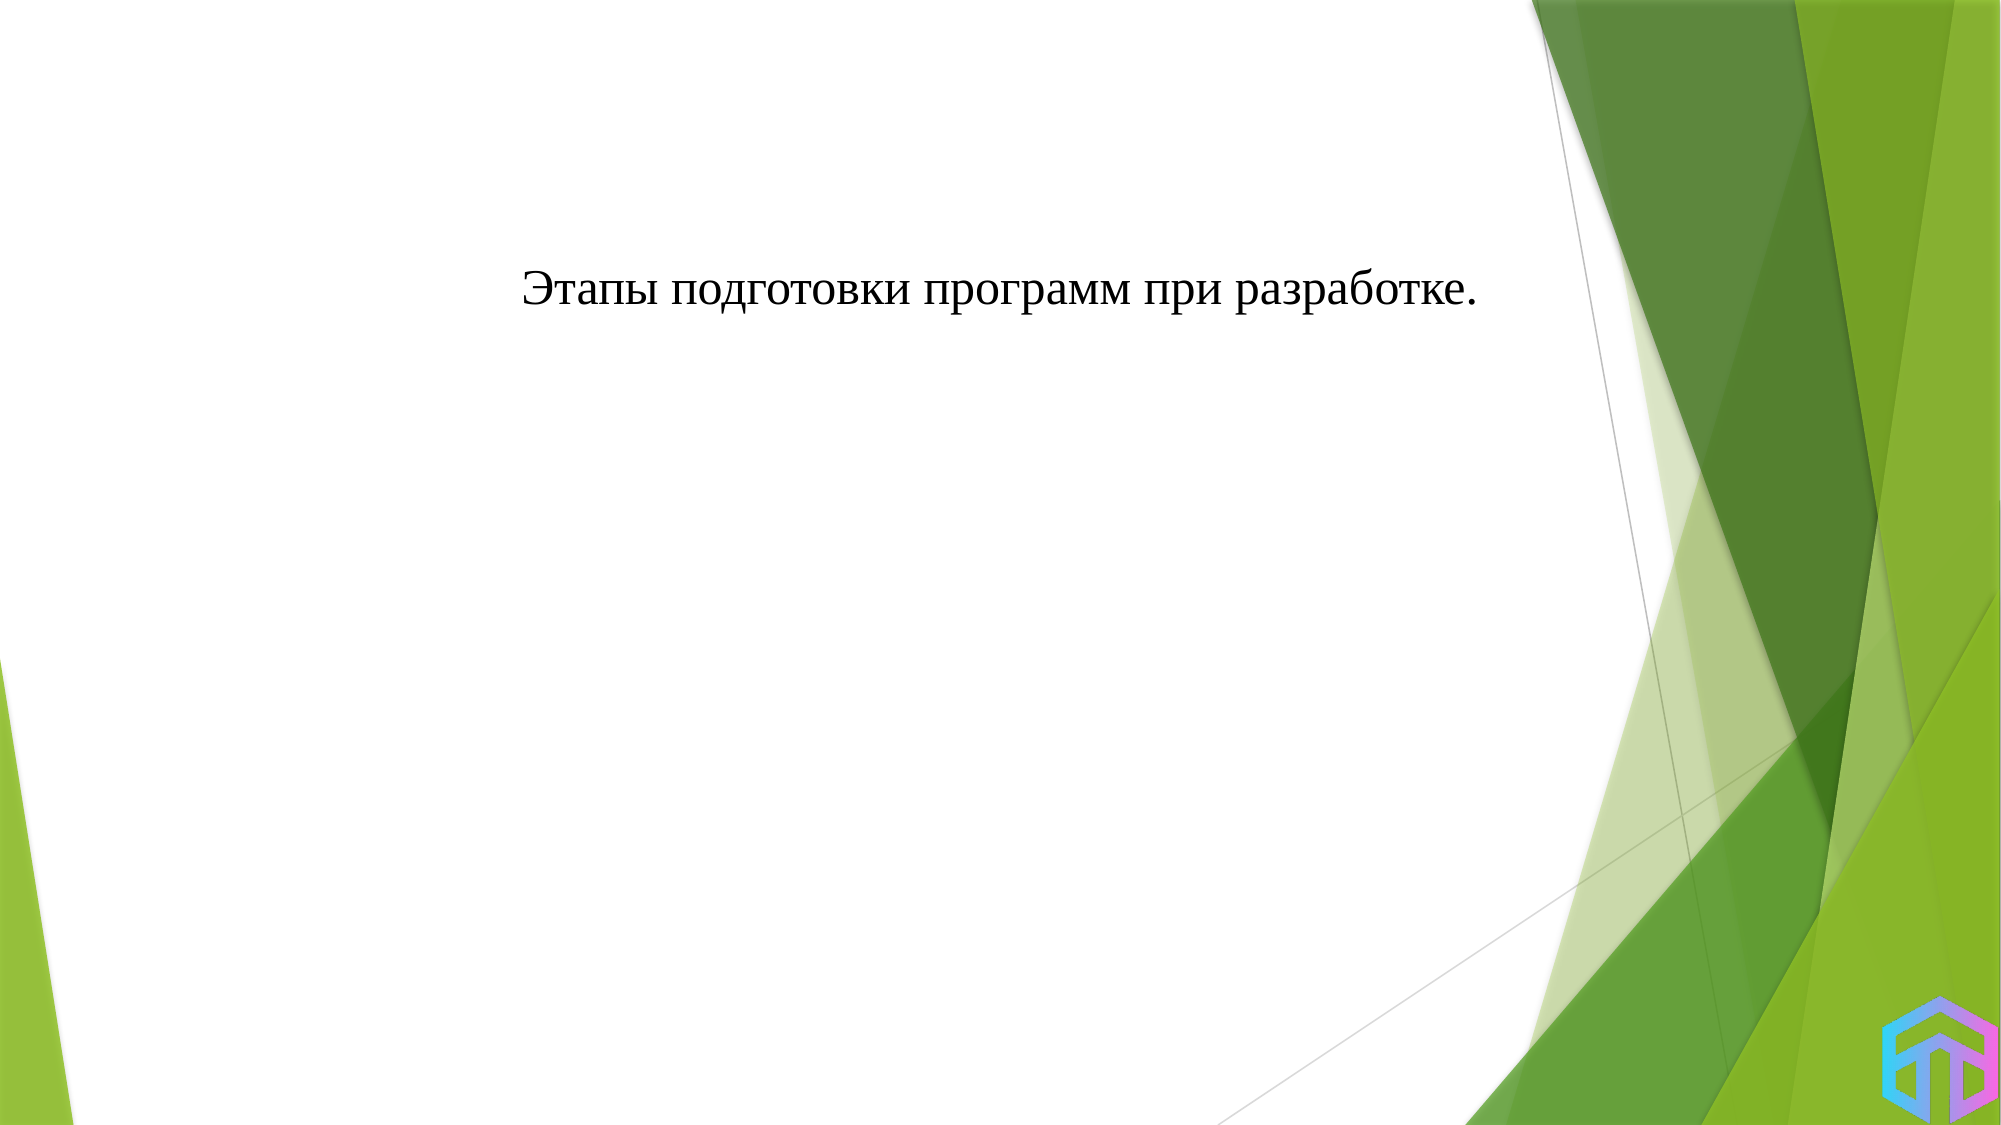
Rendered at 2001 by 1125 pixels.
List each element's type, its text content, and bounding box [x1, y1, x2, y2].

picture [1880, 992, 2000, 1125]
text_box Этапы подготовки программ при разработке. [506, 246, 1494, 322]
